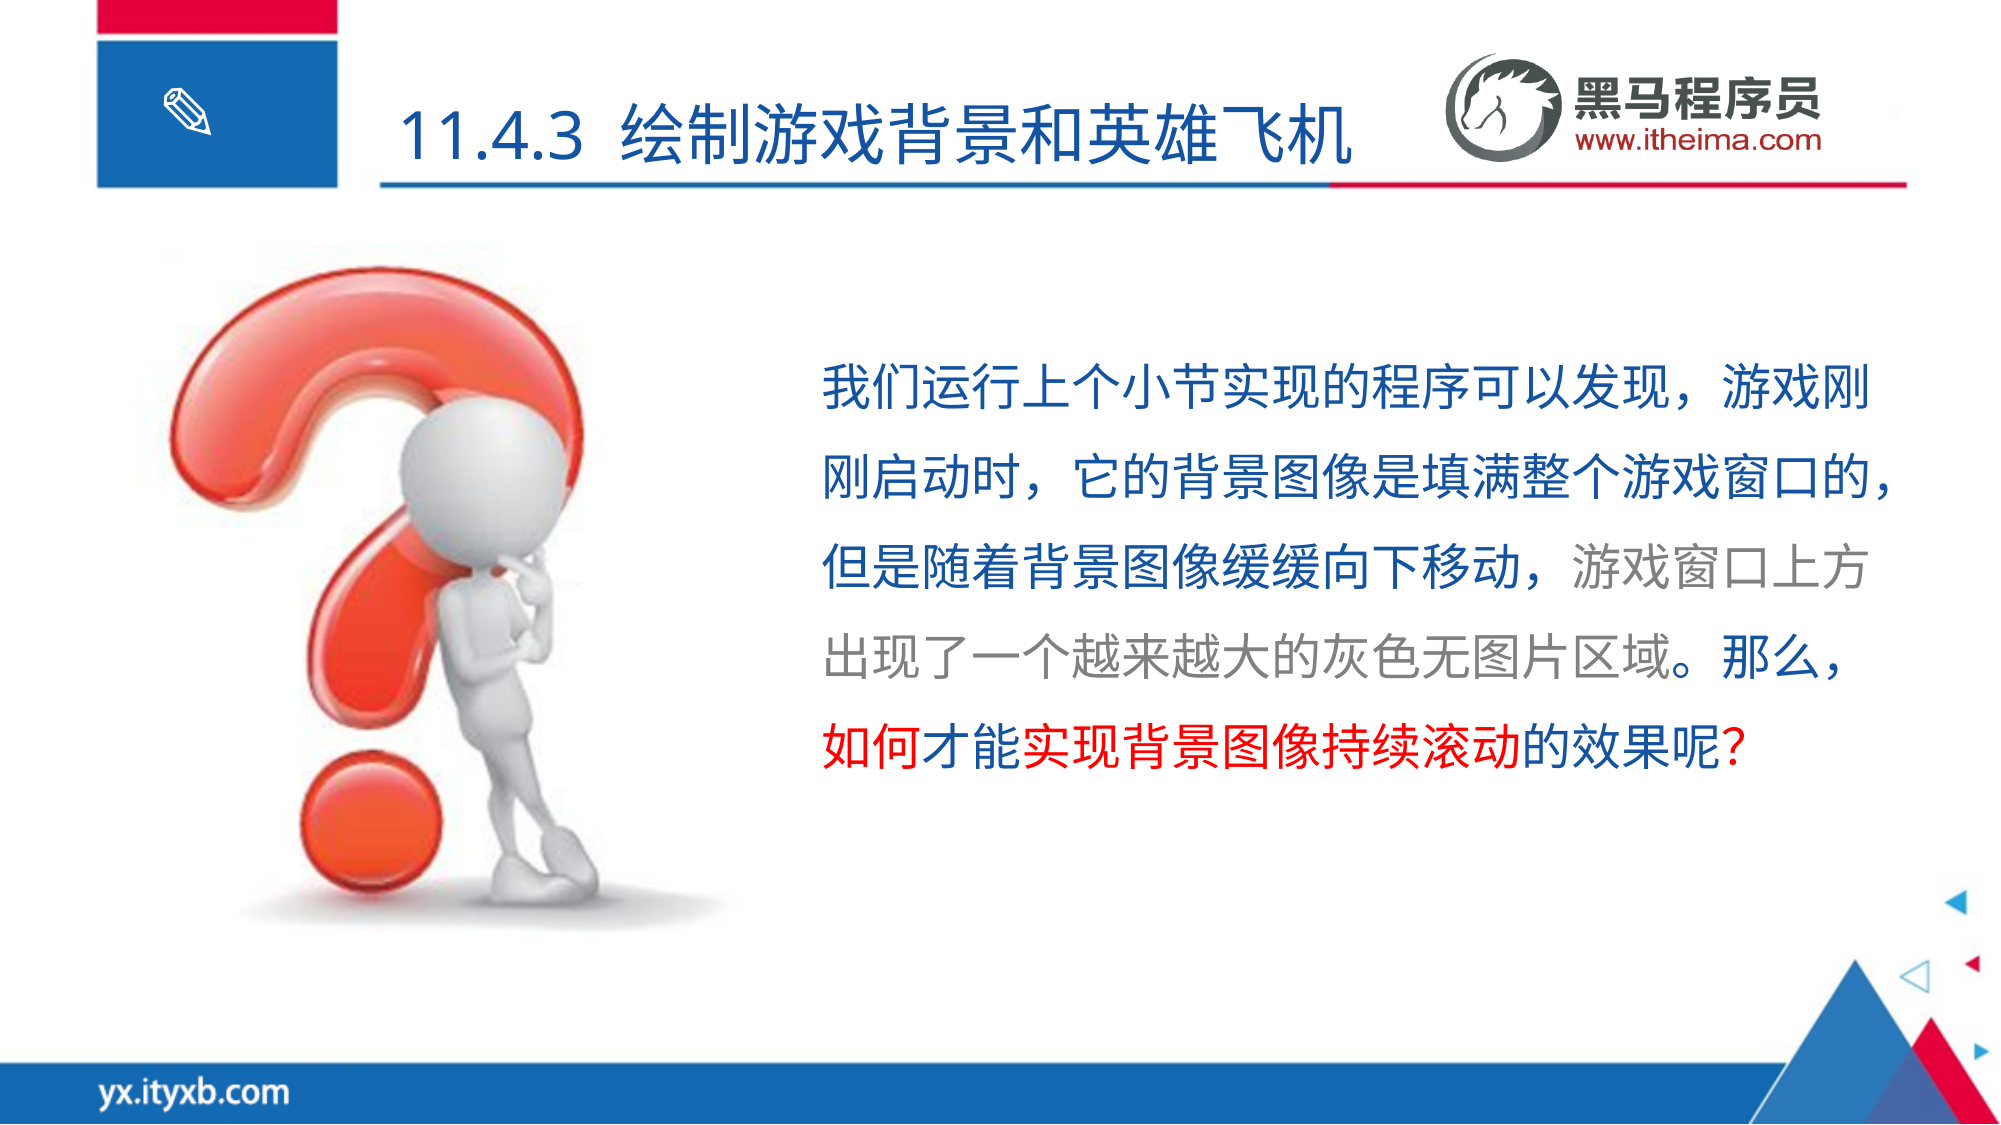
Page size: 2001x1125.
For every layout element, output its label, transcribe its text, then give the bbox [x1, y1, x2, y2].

picture [0, 0, 2000, 1124]
text_box 11.4.3 绘制游戏背景和英雄飞机 [382, 94, 1754, 182]
text_box 我们运行上个小节实现的程序可以发现，游戏刚刚启动时，它的背景图像是填满整个游戏窗口的，但是随着背景图像缓缓向下移动，游戏窗口上方出现了一个越来越大的灰色无图片区域。那么，如何才能实现背景图像持续滚动的效果呢？ [807, 318, 1895, 783]
